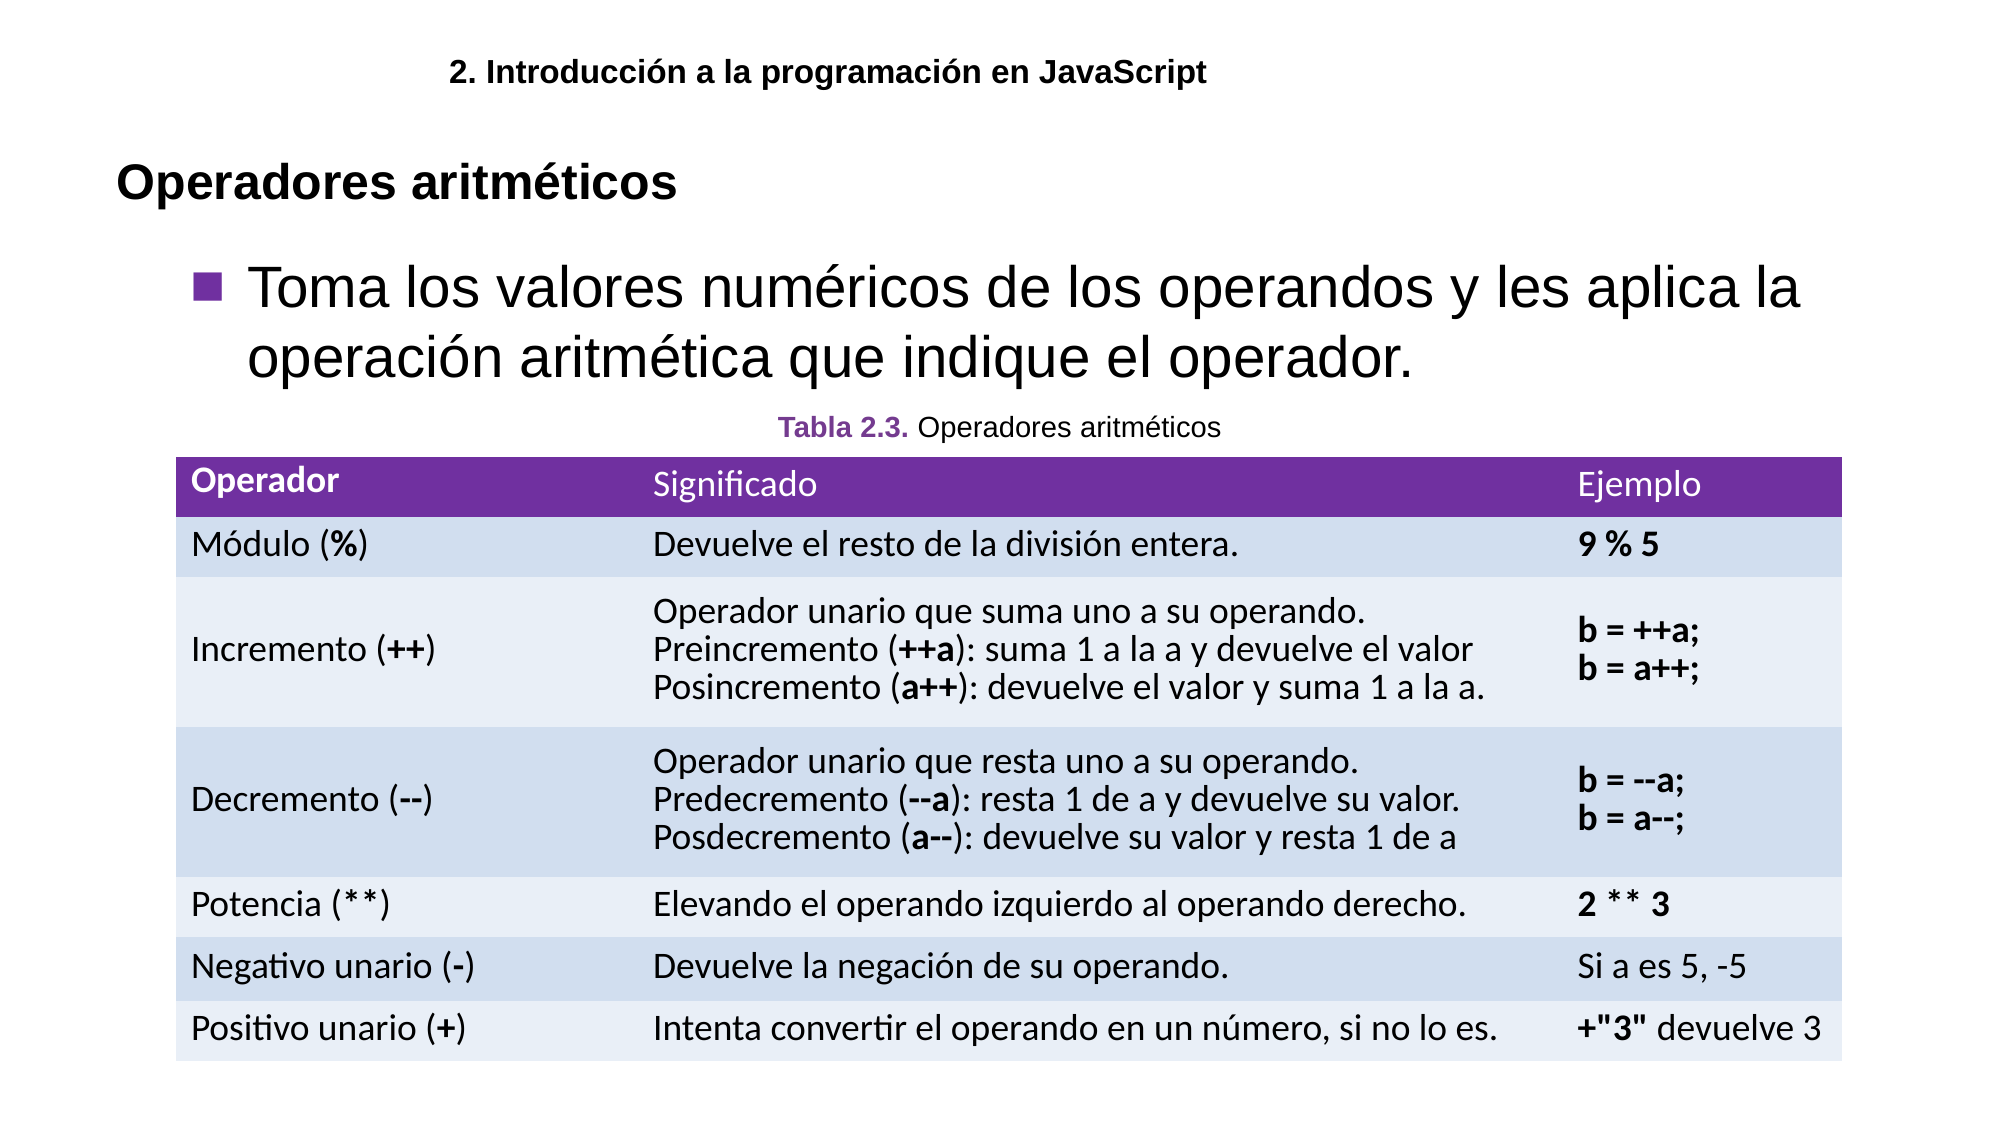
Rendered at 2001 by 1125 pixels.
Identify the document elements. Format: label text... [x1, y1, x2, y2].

table_cell Devuelve la negación de su operando. [638, 937, 1563, 1001]
table_header Operador [176, 457, 638, 517]
table_cell Elevando el operando izquierdo al operando derecho. [638, 877, 1563, 937]
table_cell Operador unario que suma uno a su operando. Preincremento (++a): suma 1 a la a y devuelve el valor Posincremento (a++): devuelve el valor y suma 1 a la a. [638, 577, 1563, 727]
table_cell Si a es 5, -5 [1563, 937, 1842, 1001]
table_cell 2 ** 3 [1563, 877, 1842, 937]
table_cell +"3" devuelve 3 [1563, 1001, 1842, 1061]
text_box Operadores aritméticos [101, 140, 1899, 218]
table_cell b = --a; b = a--; [1563, 727, 1842, 877]
table_cell Potencia (**) [176, 877, 638, 937]
table_cell Devuelve el resto de la división entera. [638, 517, 1563, 577]
table_cell b = ++a; b = a++; [1563, 577, 1842, 727]
table_cell 9 % 5 [1563, 517, 1842, 577]
table_header Ejemplo [1563, 457, 1842, 517]
table_cell Decremento (--) [176, 727, 638, 877]
table_header Significado [638, 457, 1563, 517]
table_cell Positivo unario (+) [176, 1001, 638, 1061]
table_cell Módulo (%) [176, 517, 638, 577]
table_cell Intenta convertir el operando en un número, si no lo es. [638, 1001, 1563, 1061]
text_box Tabla 2.3. Operadores aritméticos [159, 401, 1841, 451]
table_cell Operador unario que resta uno a su operando. Predecremento (--a): resta 1 de a y devuelve su valor. Posdecremento (a--): devuelve su valor y resta 1 de a [638, 727, 1563, 877]
table_cell Incremento (++) [176, 577, 638, 727]
table_cell Negativo unario (-) [176, 937, 638, 1001]
text_box Toma los valores numéricos de los operandos y les aplica la operación aritmética que indique el operador. [176, 241, 1821, 397]
text_box 2. Introducción a la programación en JavaScript [434, 42, 1512, 98]
